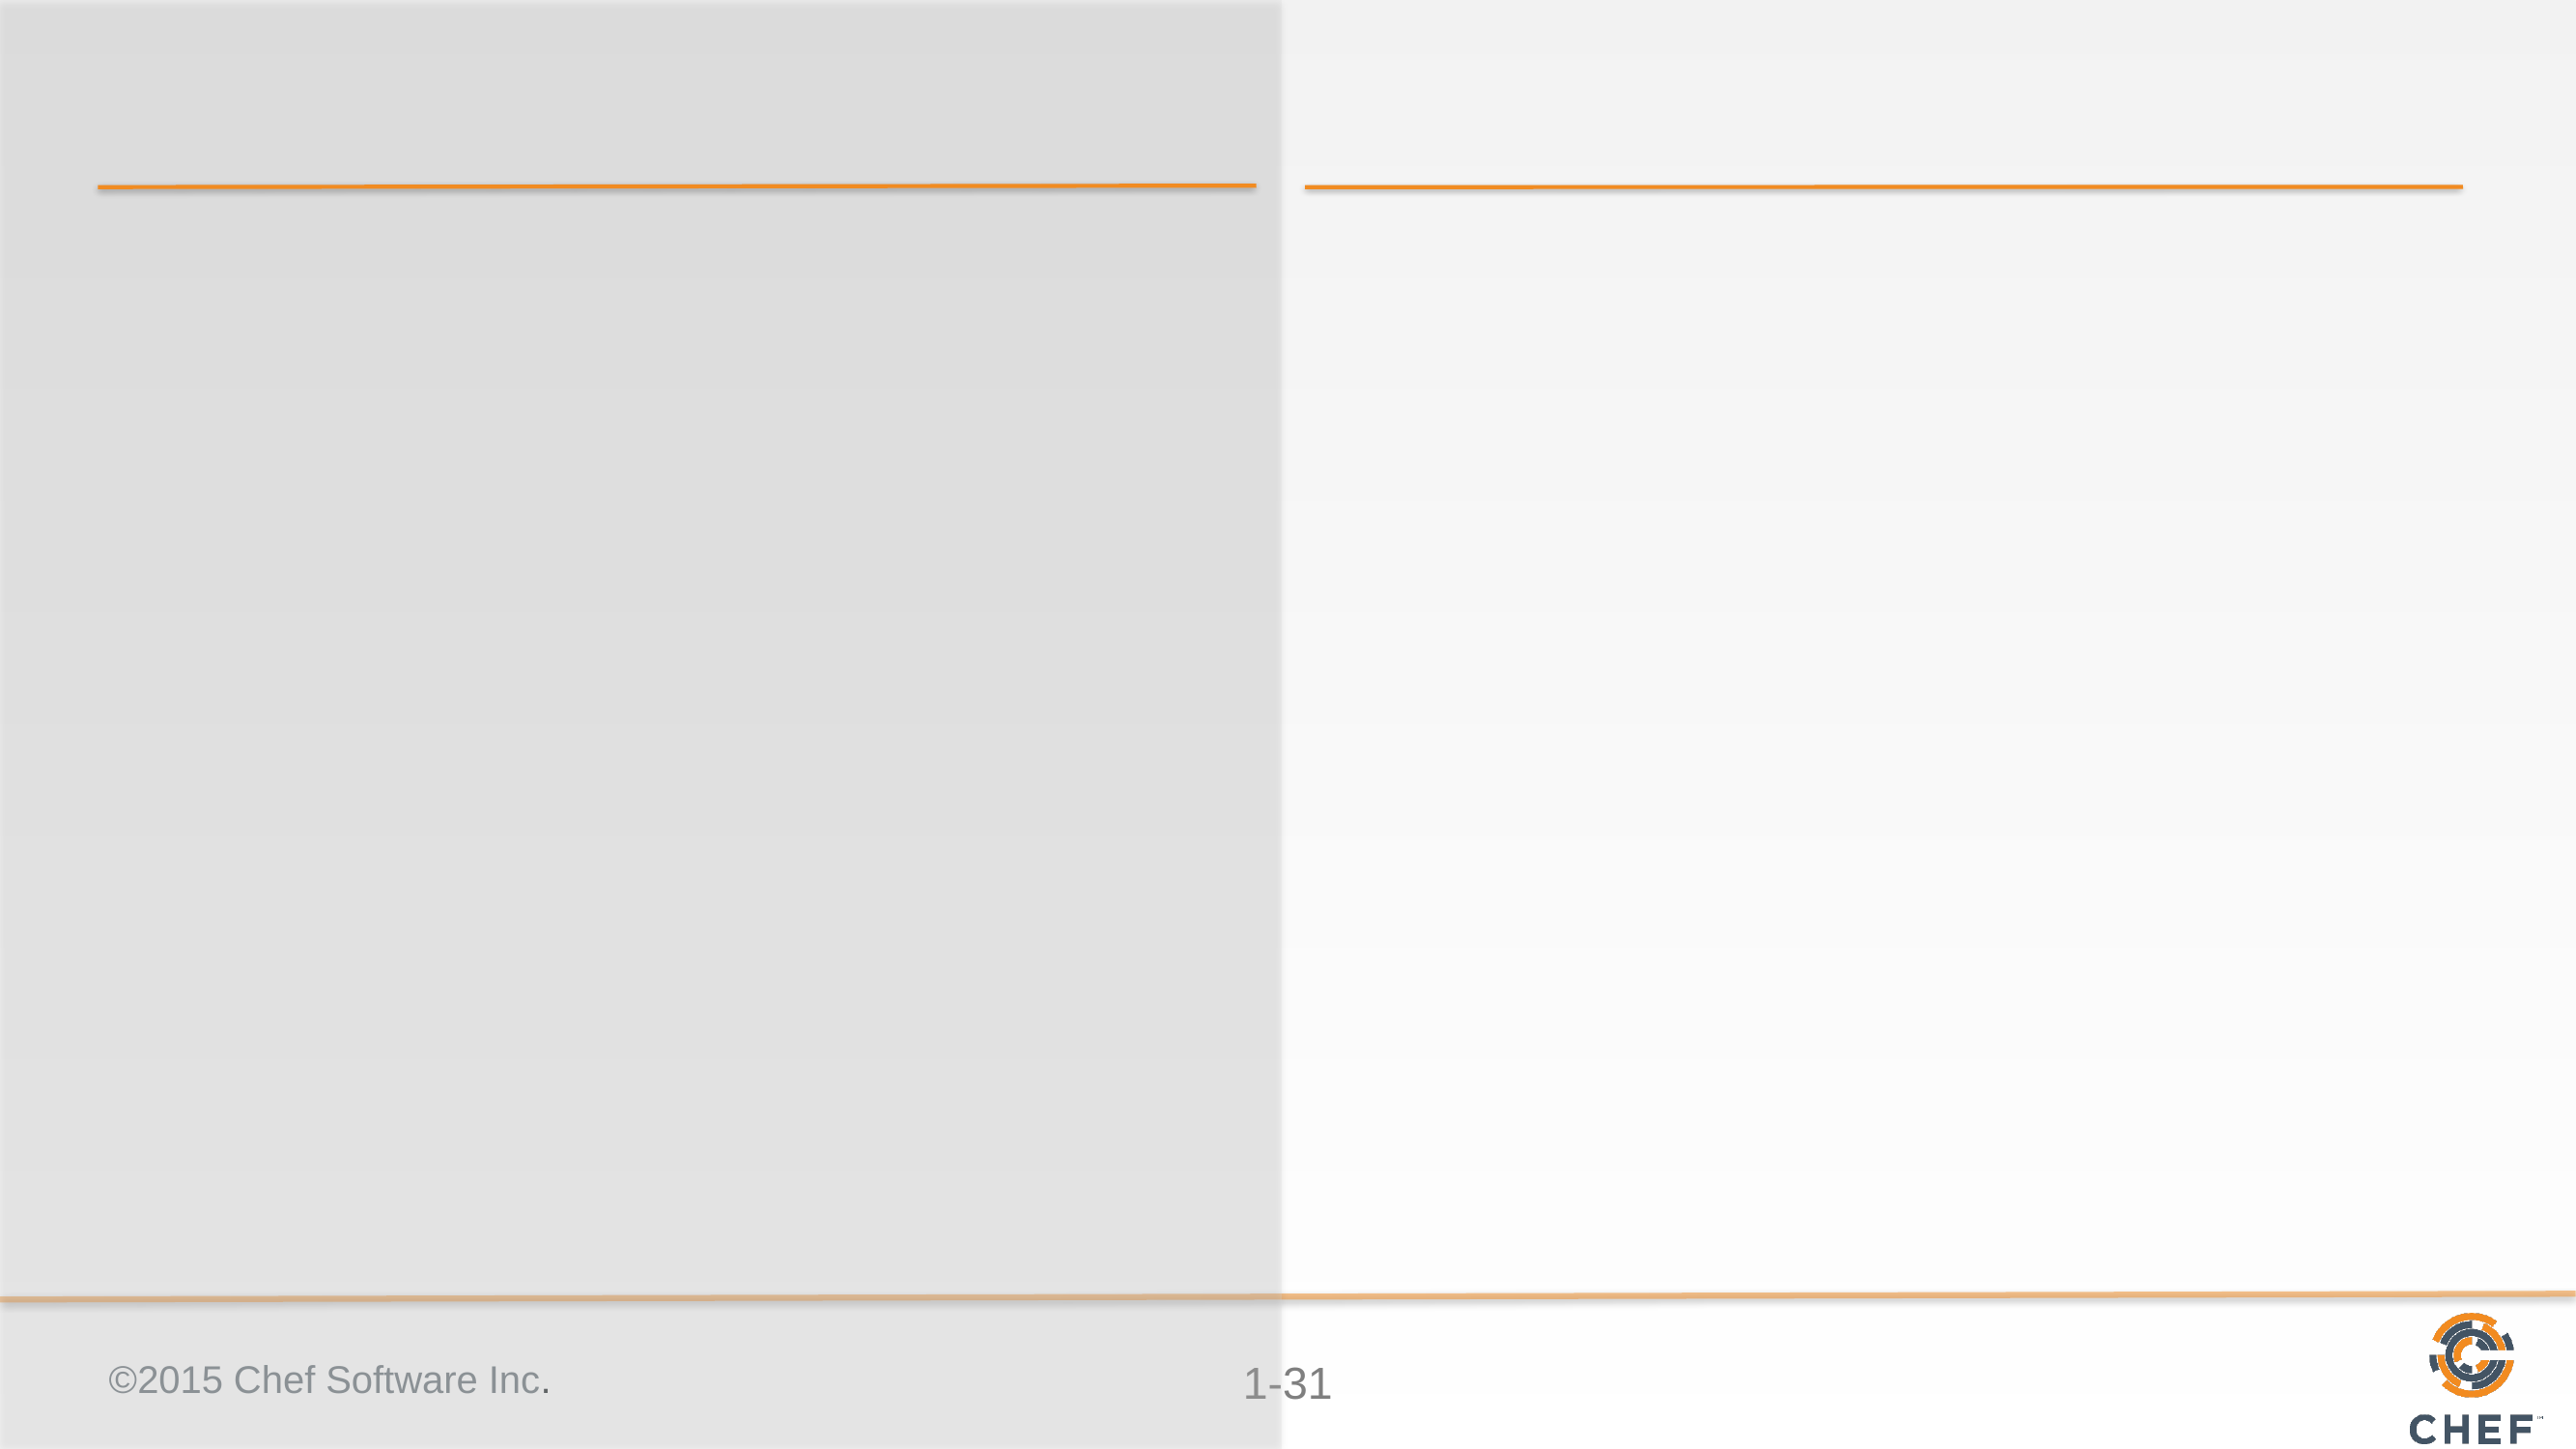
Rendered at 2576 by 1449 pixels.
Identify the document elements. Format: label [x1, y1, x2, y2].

picture [2399, 1297, 2551, 1449]
